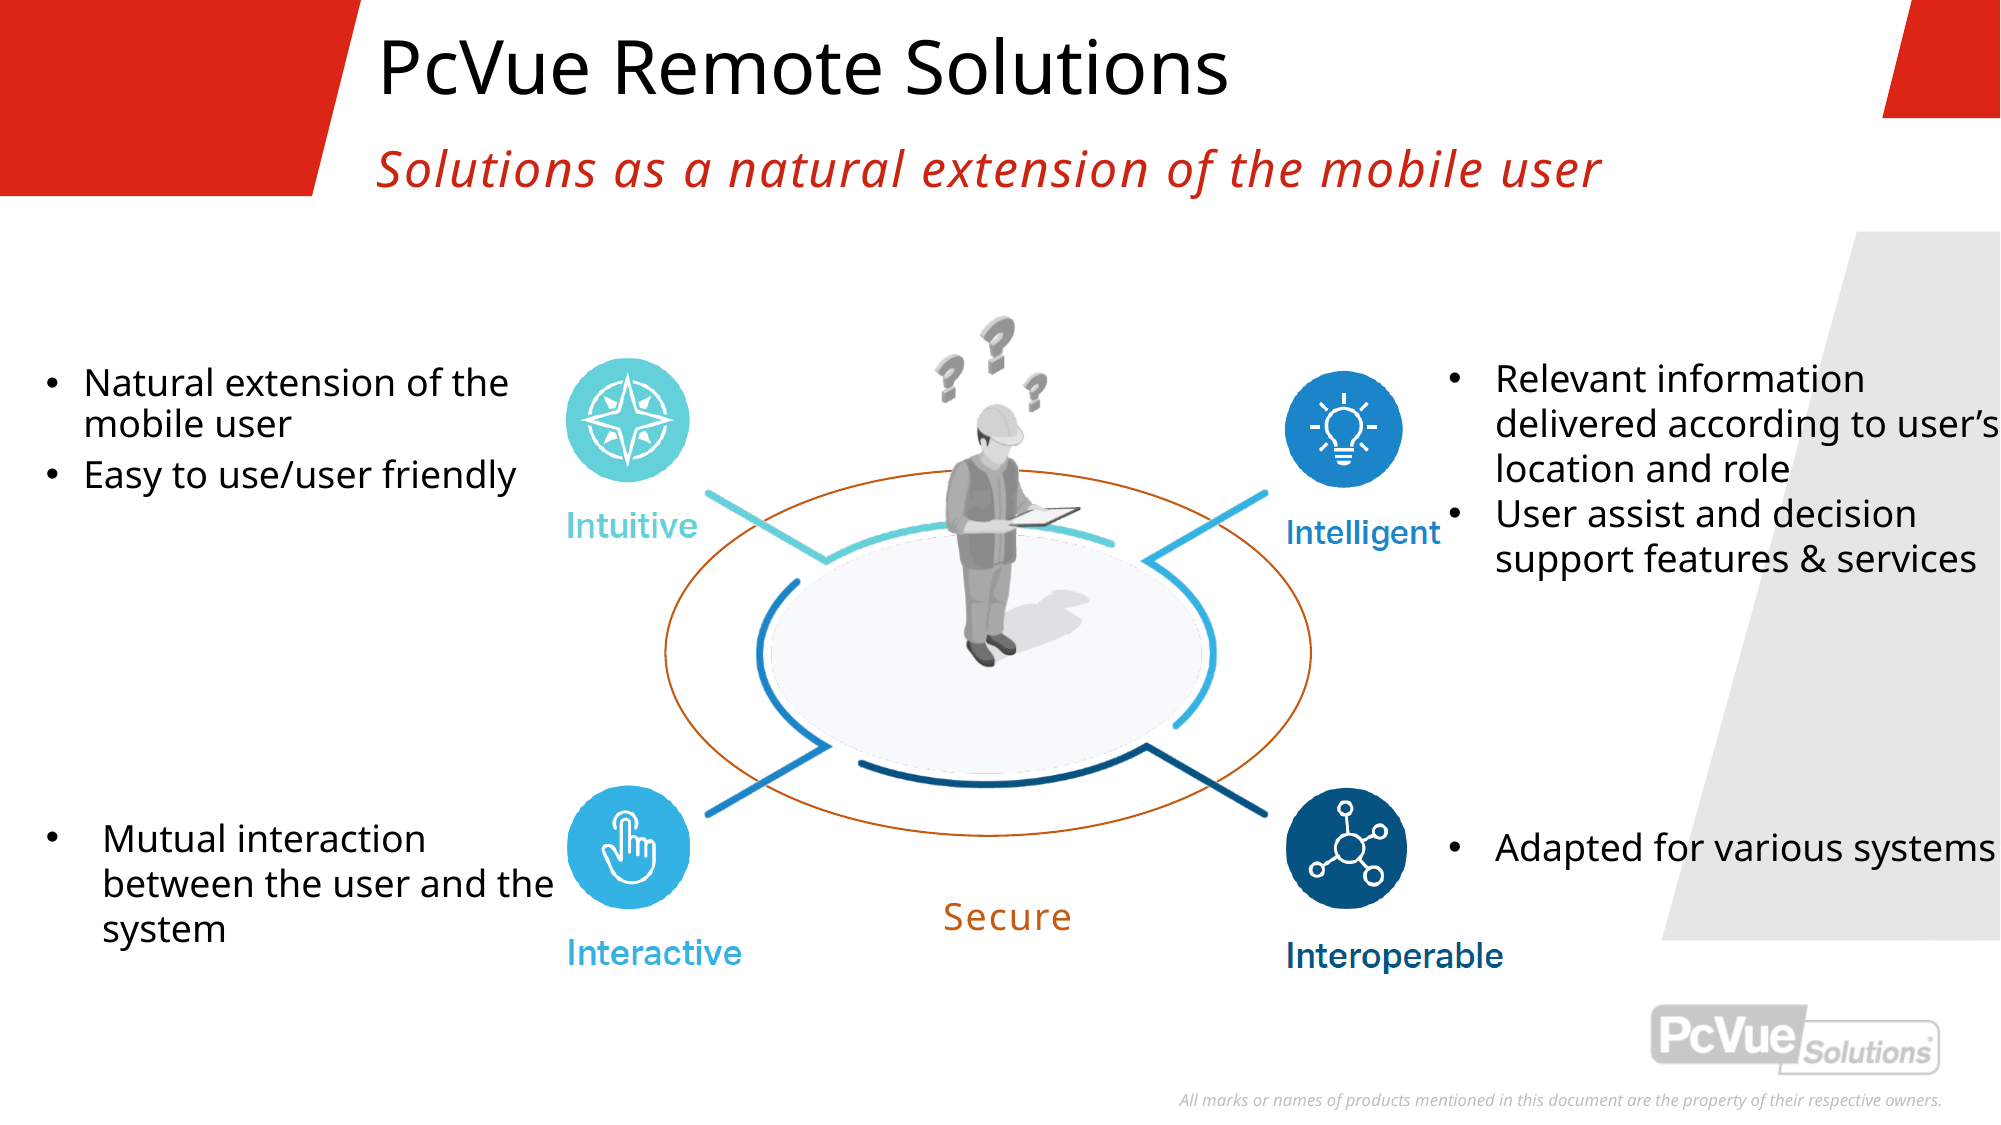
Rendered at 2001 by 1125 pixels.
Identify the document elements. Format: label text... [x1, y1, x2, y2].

text_box Relevant information delivered according to user’s location and role User assist and decision support features & services [1358, 347, 2000, 588]
text_box Adapted for various systems [1508, 816, 2000, 877]
list Solutions as a natural extension of the mobile user [362, 137, 1906, 220]
text_box Natural extension of the mobile user Easy to use/user friendly [0, 357, 554, 504]
text_box [664, 577, 693, 729]
text_box Secure [928, 891, 1134, 974]
picture [554, 301, 1508, 974]
text_box [1280, 572, 1312, 733]
list PcVue Remote Solutions [362, 0, 1907, 119]
text_box Mutual interaction between the user and the system [0, 807, 554, 957]
